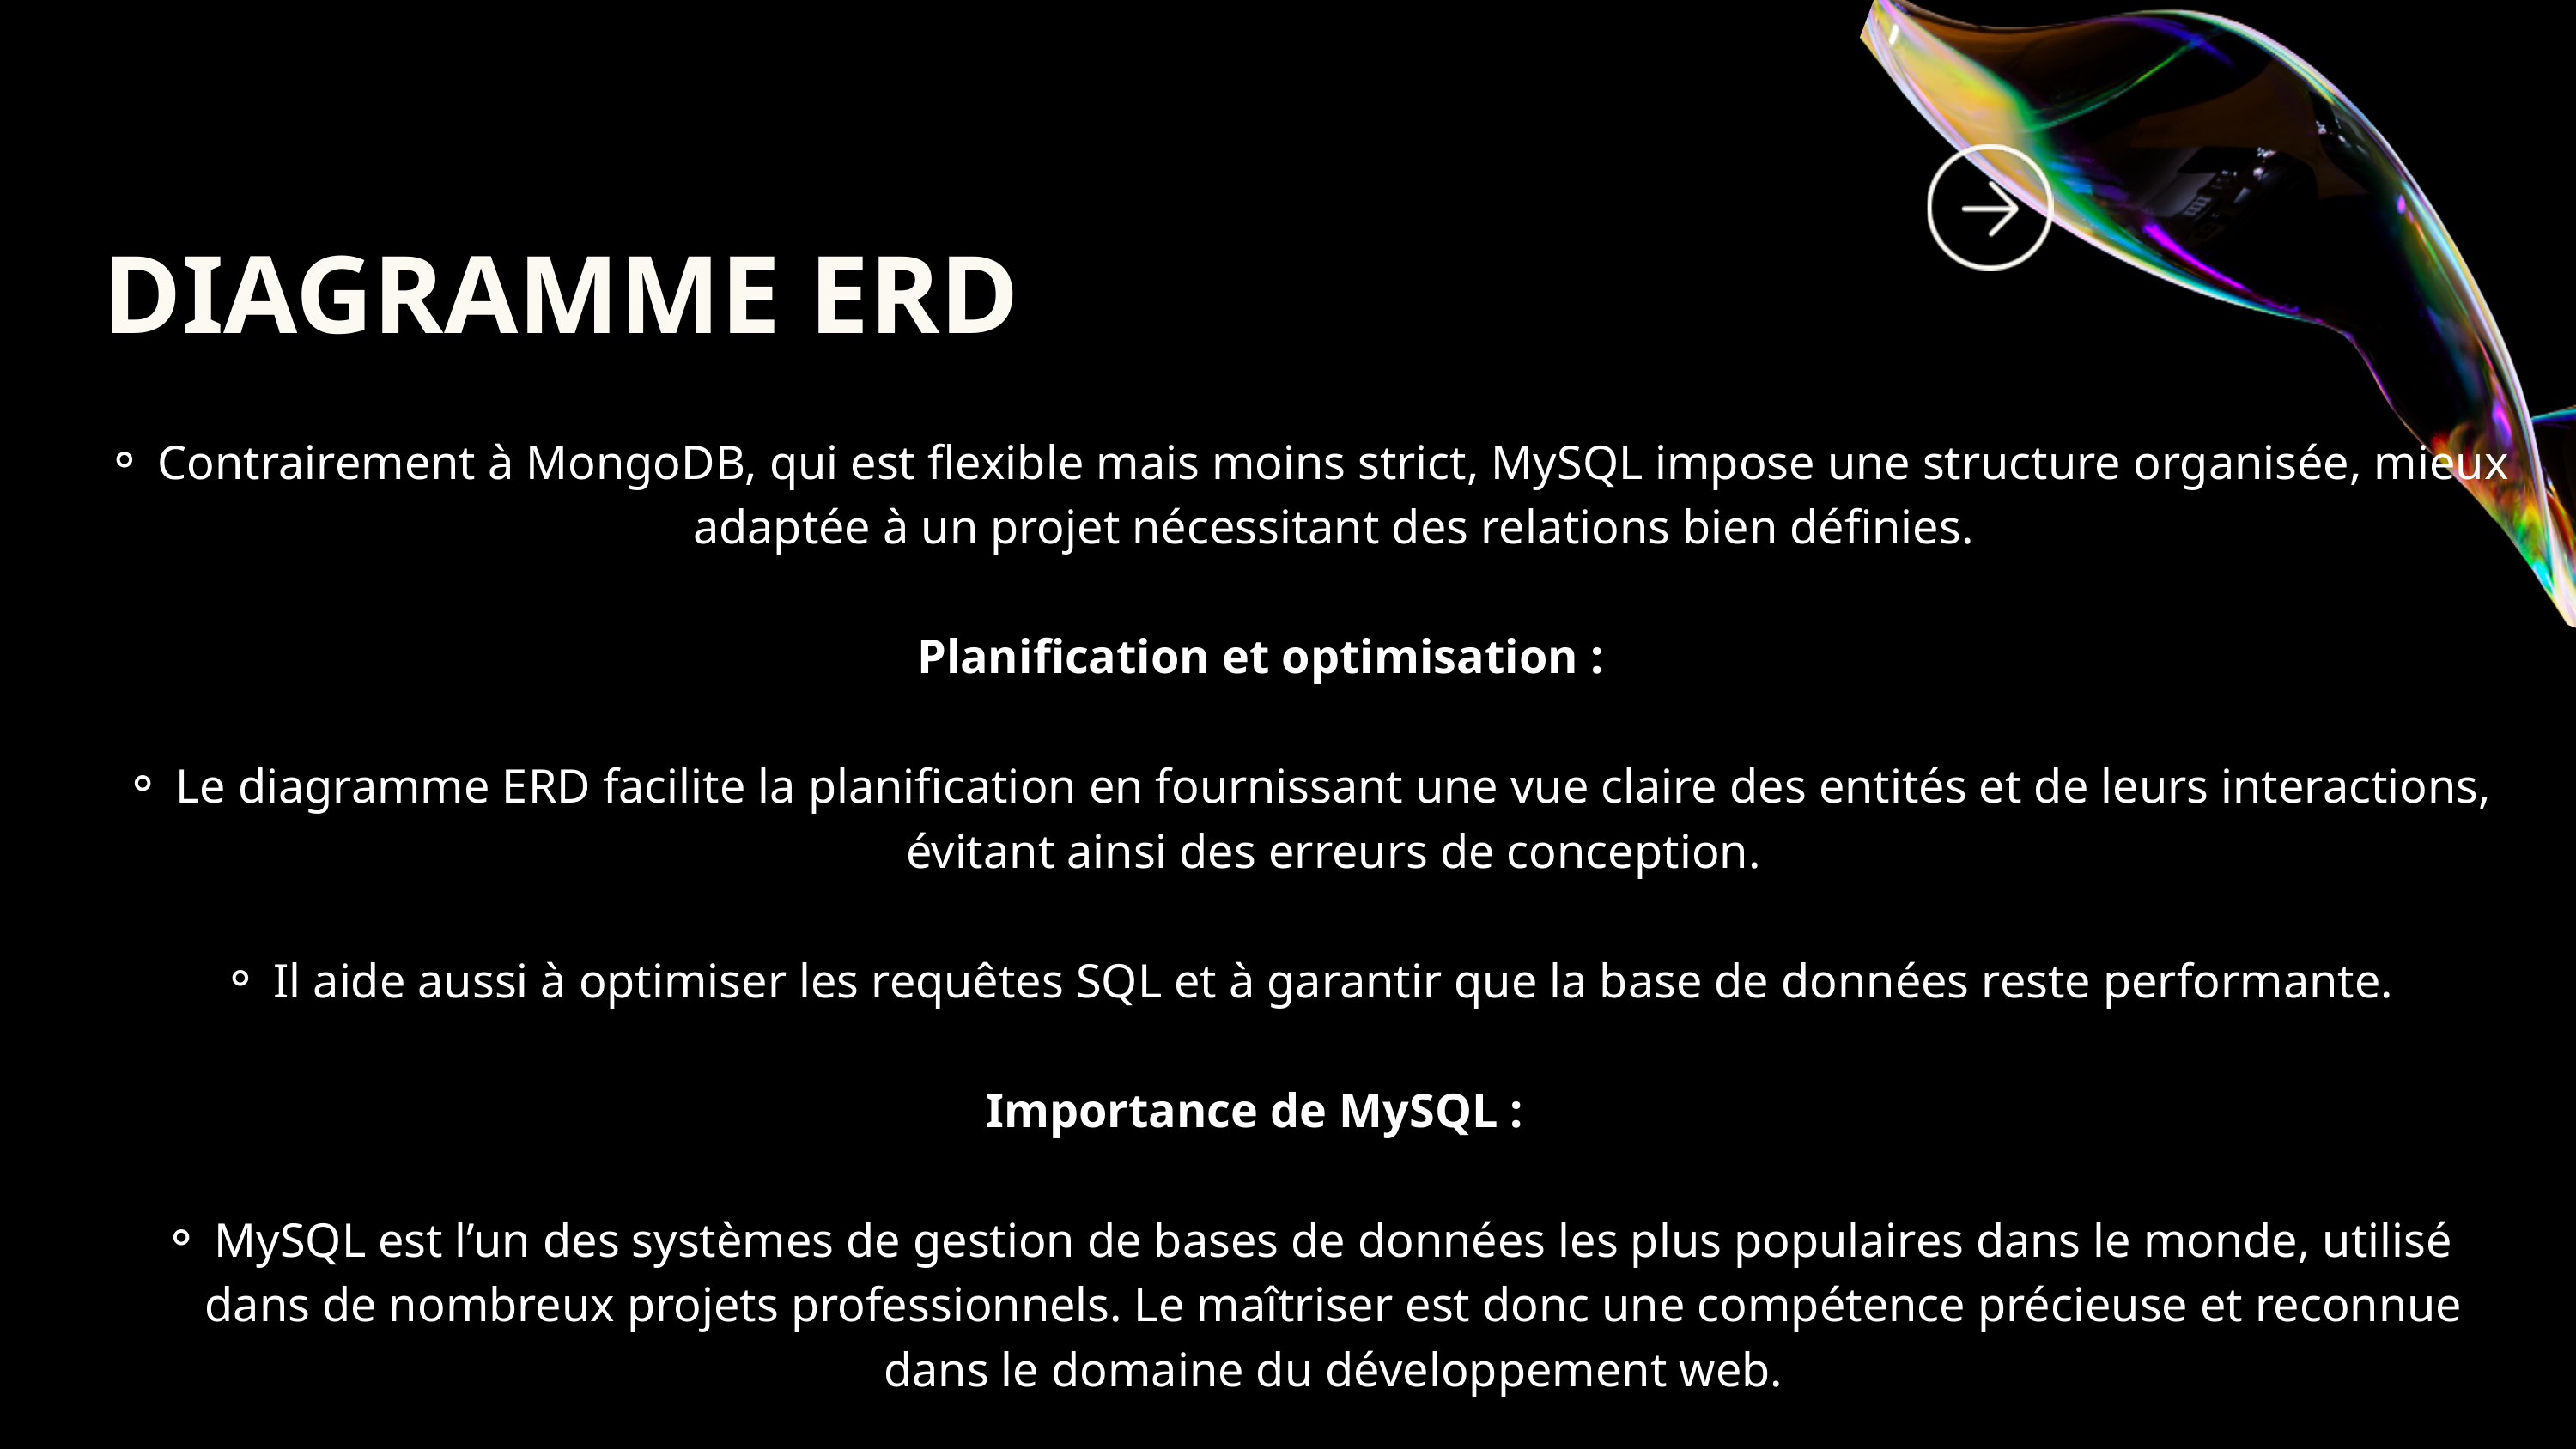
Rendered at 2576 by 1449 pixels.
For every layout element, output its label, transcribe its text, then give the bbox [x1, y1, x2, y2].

text_box DIAGRAMME ERD [102, 236, 1675, 355]
text_box [1753, 0, 2576, 628]
text_box [1927, 144, 2054, 271]
text_box Contrairement à MongoDB, qui est flexible mais moins strict, MySQL impose une structure organisée, mieux adaptée à un projet nécessitant des relations bien définies. Planification et optimisation : Le diagramme ERD facilite la planification en fournissant une vue claire des entités et de leurs interactions, évitant ainsi des erreurs de conception. Il aide aussi à optimiser les requêtes SQL et à garantir que la base de données reste performante. Importance de MySQL : MySQL est l’un des systèmes de gestion de bases de données les plus populaires dans le monde, utilisé dans de nombreux projets professionnels. Le maîtriser est donc une compétence précieuse et reconnue dans le domaine du développement web. [0, 358, 2510, 1449]
